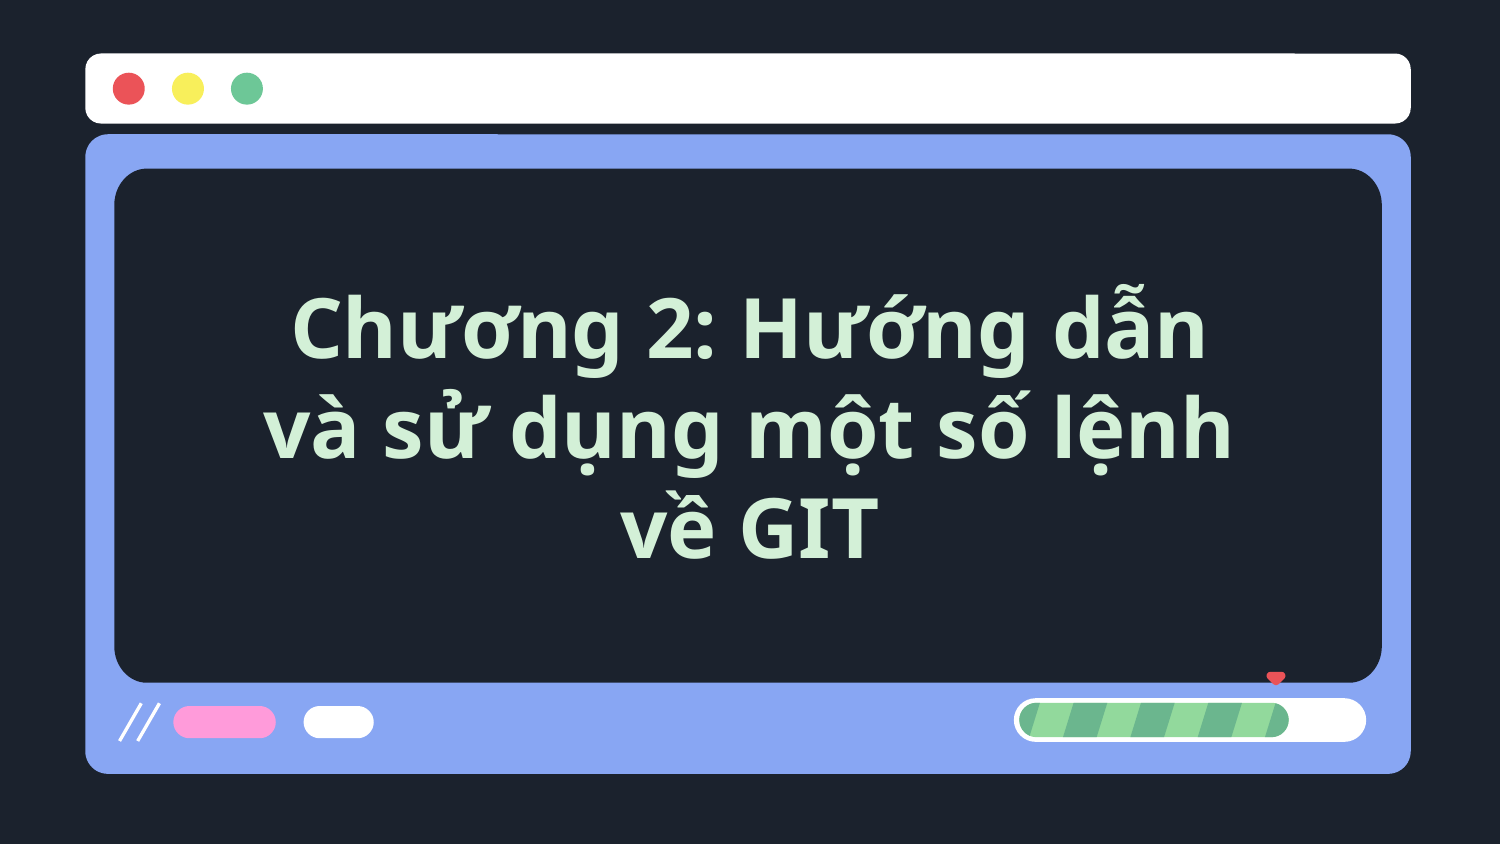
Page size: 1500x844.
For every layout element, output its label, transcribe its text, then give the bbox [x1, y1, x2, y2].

title Chương 2: Hướng dẫn và sử dụng một số lệnh về GIT [236, 217, 1264, 635]
